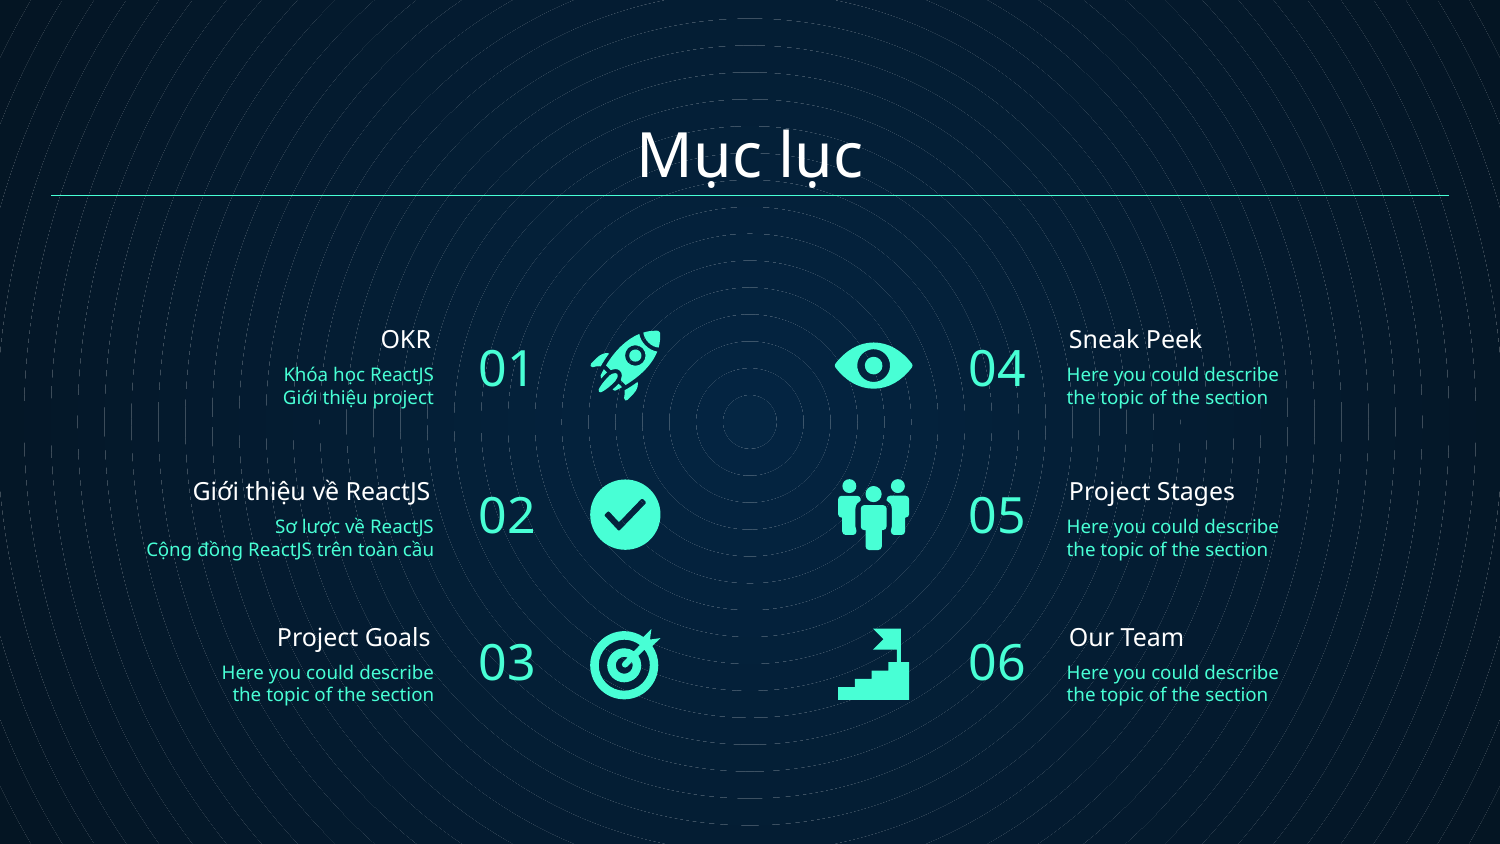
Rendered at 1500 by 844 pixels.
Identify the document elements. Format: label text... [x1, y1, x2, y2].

title Giới thiệu về ReactJS [105, 488, 447, 521]
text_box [837, 478, 910, 551]
subtitle Here you could describe the topic of the section [1051, 348, 1362, 431]
subtitle Here you could describe the topic of the section [119, 645, 449, 728]
title Mục lục [51, 105, 1449, 195]
text_box [590, 479, 661, 550]
subtitle Here you could describe the topic of the section [1051, 499, 1362, 583]
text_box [589, 330, 661, 401]
title Project Stages [1053, 488, 1395, 521]
subtitle Sơ lược về ReactJS Cộng đồng ReactJS trên toàn cầu [119, 499, 449, 583]
title OKR [105, 336, 447, 369]
title Sneak Peek [1053, 336, 1395, 369]
text_box [834, 342, 913, 389]
title 06 [847, 606, 1041, 706]
text_box [838, 628, 910, 700]
title Project Goals [105, 633, 447, 666]
title Mục lục [51, 202, 1449, 206]
text_box [590, 629, 661, 700]
title 05 [847, 458, 1041, 559]
title 03 [463, 606, 657, 706]
title 04 [847, 311, 1041, 412]
subtitle Here you could describe the topic of the section [1051, 645, 1362, 728]
subtitle Khóa học ReactJS Giới thiệu project [119, 348, 449, 431]
title Our Team [1053, 633, 1395, 666]
title 02 [463, 458, 657, 559]
title 01 [463, 311, 657, 412]
